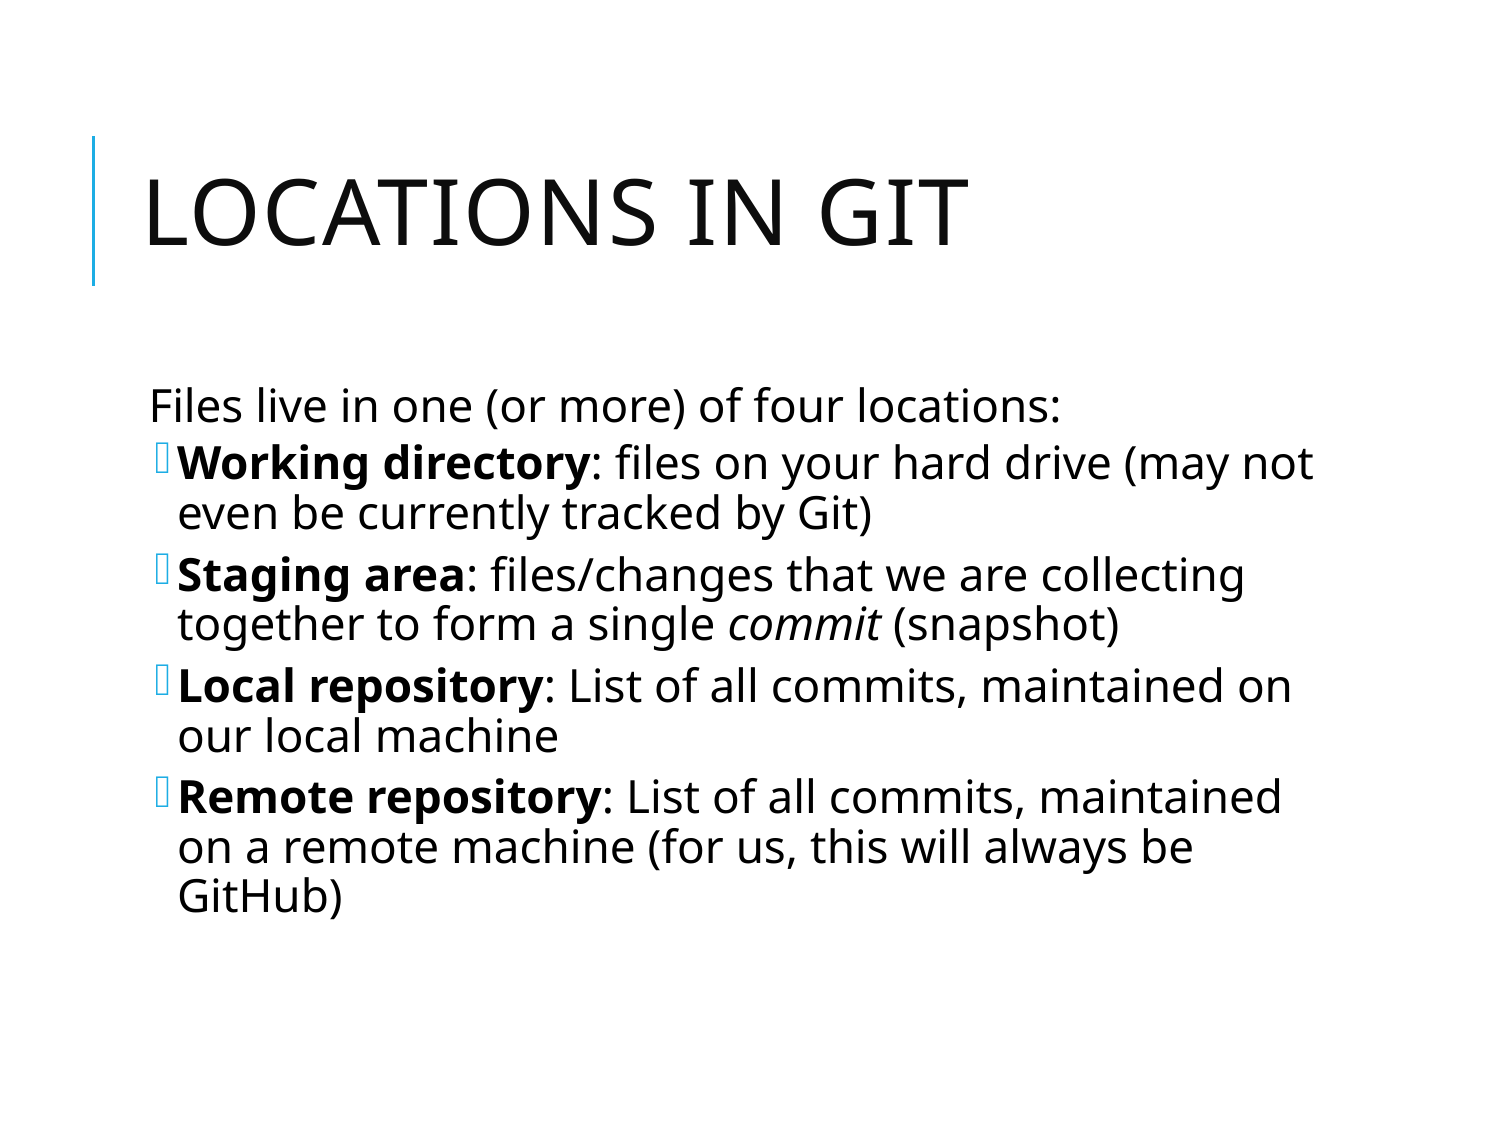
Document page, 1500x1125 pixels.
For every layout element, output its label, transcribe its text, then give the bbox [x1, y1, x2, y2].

list Files live in one (or more) of four locations: Working directory: files on your hard drive (may not even be currently tracked by Git) Staging area: files/changes that we are collecting together to form a single commit (snapshot) Local repository: List of all commits, maintained on our local machine Remote repository: List of all commits, maintained on a remote machine (for us, this will always be GitHub) [126, 375, 1322, 1035]
title Locations in GIT [126, 96, 1322, 342]
